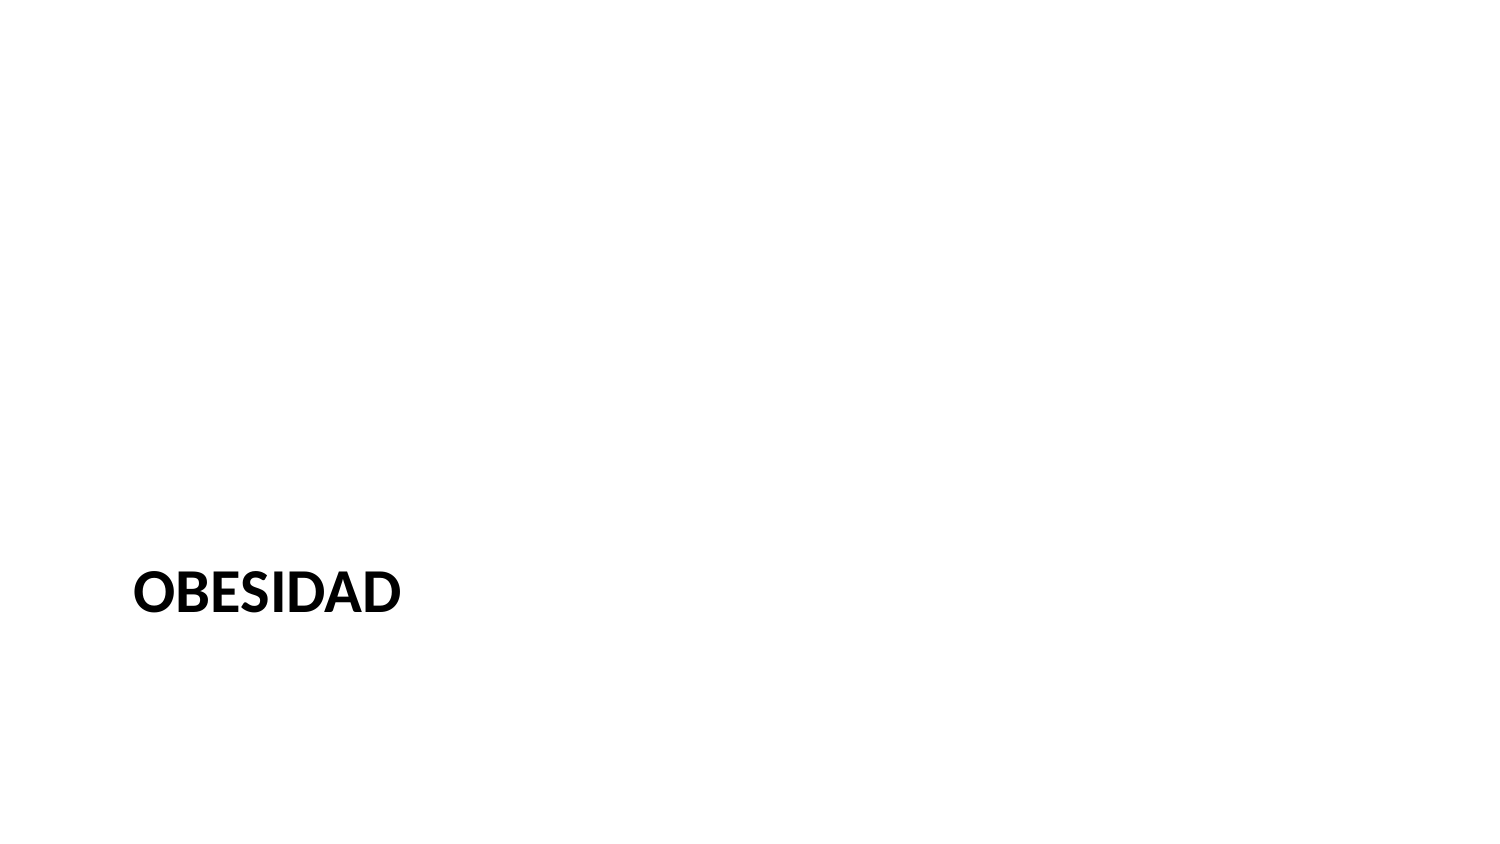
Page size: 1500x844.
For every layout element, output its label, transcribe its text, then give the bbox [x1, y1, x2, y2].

title Obesidad [118, 542, 1394, 710]
